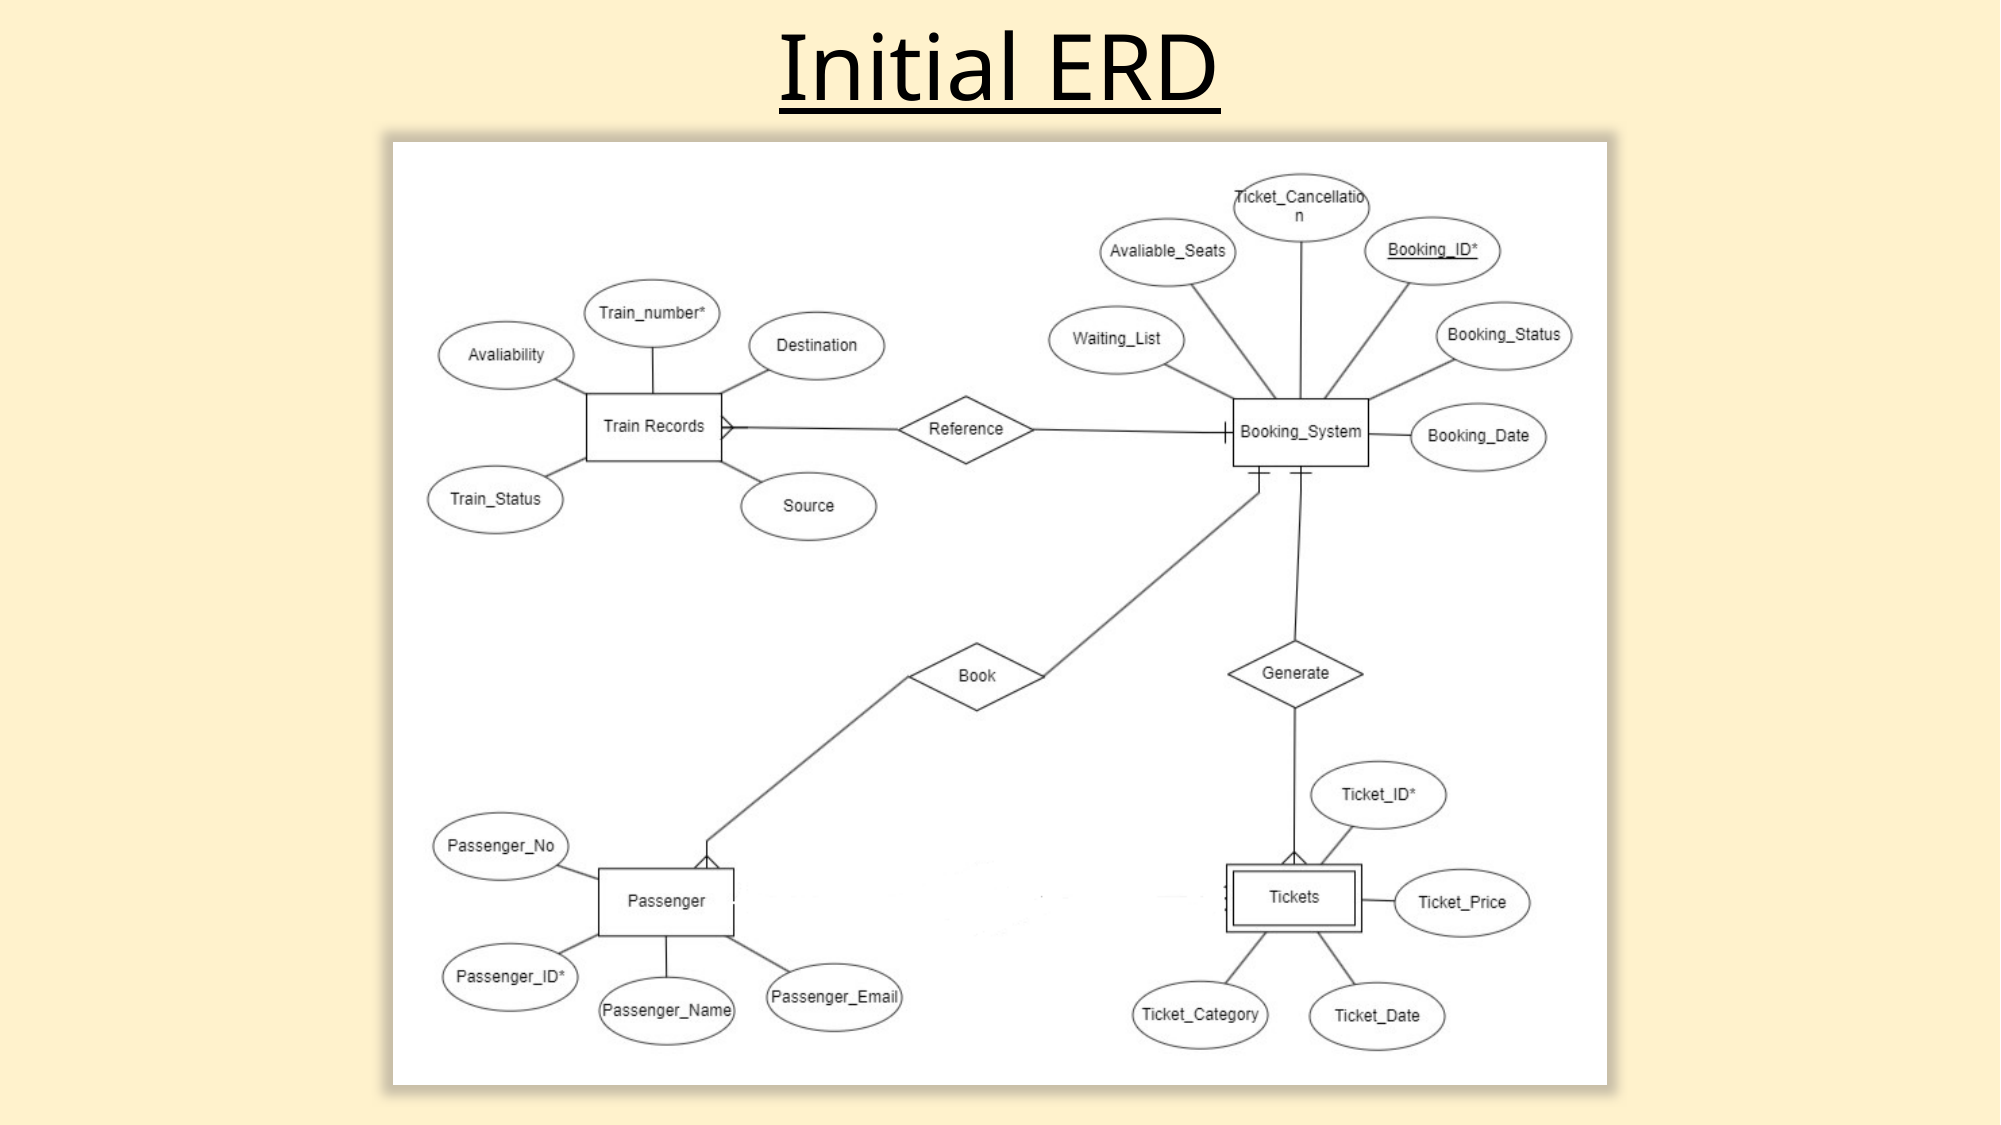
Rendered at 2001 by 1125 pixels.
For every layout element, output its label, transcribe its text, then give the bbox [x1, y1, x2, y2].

picture [393, 142, 1607, 1085]
title Initial ERD [137, 0, 1863, 143]
